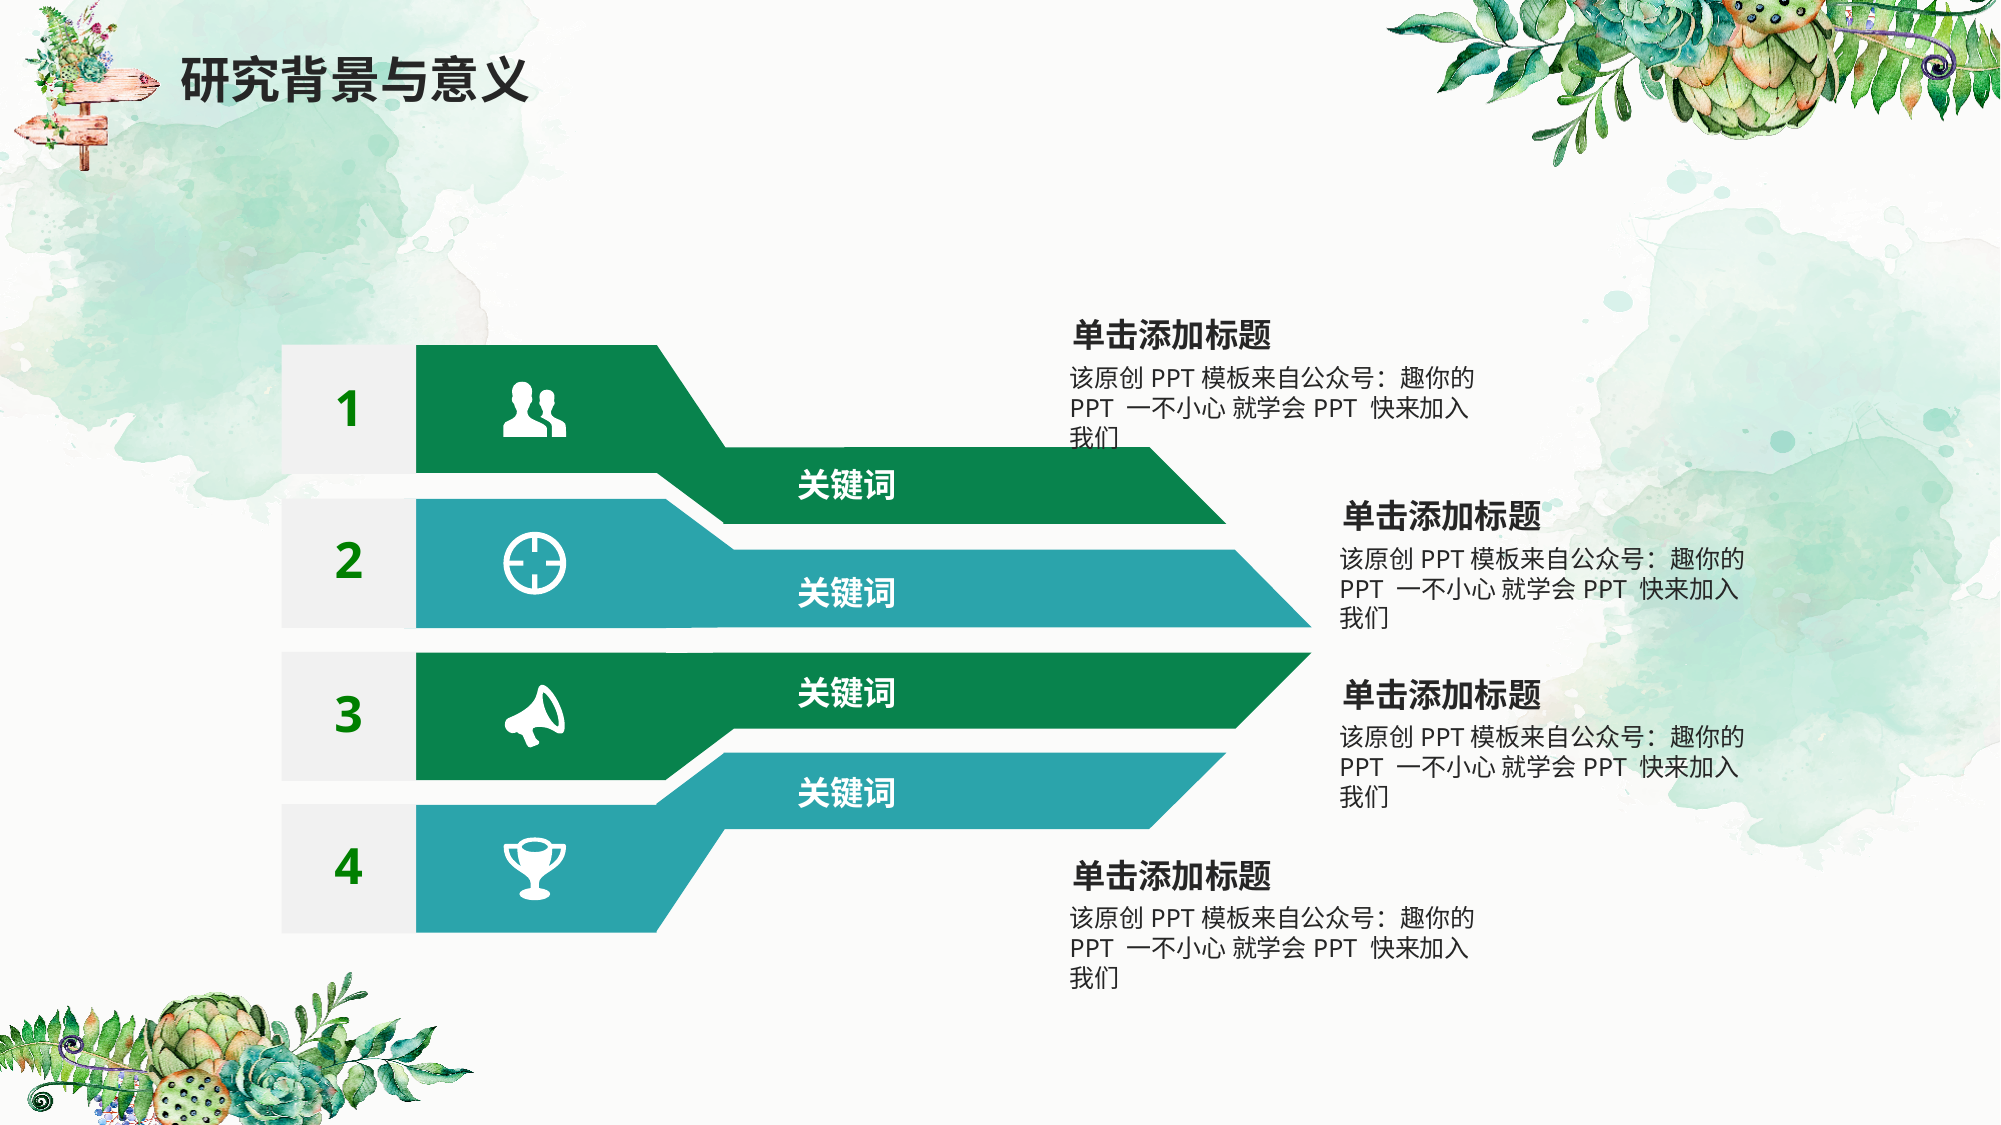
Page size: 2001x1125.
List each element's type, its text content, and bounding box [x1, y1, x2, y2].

text_box 关键词 [797, 772, 1117, 813]
text_box [417, 345, 1227, 524]
text_box 该原创PPT模板来自公众号：趣你的PPT 一不小心 就学会PPT 快来加入我们 [1069, 902, 1482, 993]
text_box 单击添加标题 [1327, 666, 1711, 722]
text_box [404, 498, 1312, 629]
text_box 关键词 [797, 672, 1117, 713]
text_box 单击添加标题 [1057, 306, 1442, 363]
text_box 1 [281, 346, 417, 474]
picture [0, 0, 2001, 1125]
text_box 3 [281, 652, 416, 781]
text_box [417, 752, 1227, 933]
text_box 单击添加标题 [1057, 847, 1442, 903]
text_box [503, 531, 567, 595]
text_box 2 [281, 498, 417, 626]
text_box 4 [281, 804, 416, 933]
text_box [503, 837, 567, 901]
text_box 关键词 [797, 464, 1117, 505]
text_box 关键词 [797, 572, 1117, 613]
text_box 该原创PPT模板来自公众号：趣你的PPT 一不小心 就学会PPT 快来加入我们 [1069, 362, 1482, 453]
text_box [503, 381, 547, 437]
text_box [539, 389, 567, 437]
text_box 单击添加标题 [1327, 487, 1711, 543]
text_box [417, 652, 1312, 781]
text_box 研究背景与意义 [165, 36, 674, 122]
text_box 该原创PPT模板来自公众号：趣你的PPT 一不小心 就学会PPT 快来加入我们 [1339, 721, 1752, 812]
text_box [504, 684, 565, 748]
text_box 该原创PPT模板来自公众号：趣你的PPT 一不小心 就学会PPT 快来加入我们 [1339, 543, 1752, 633]
